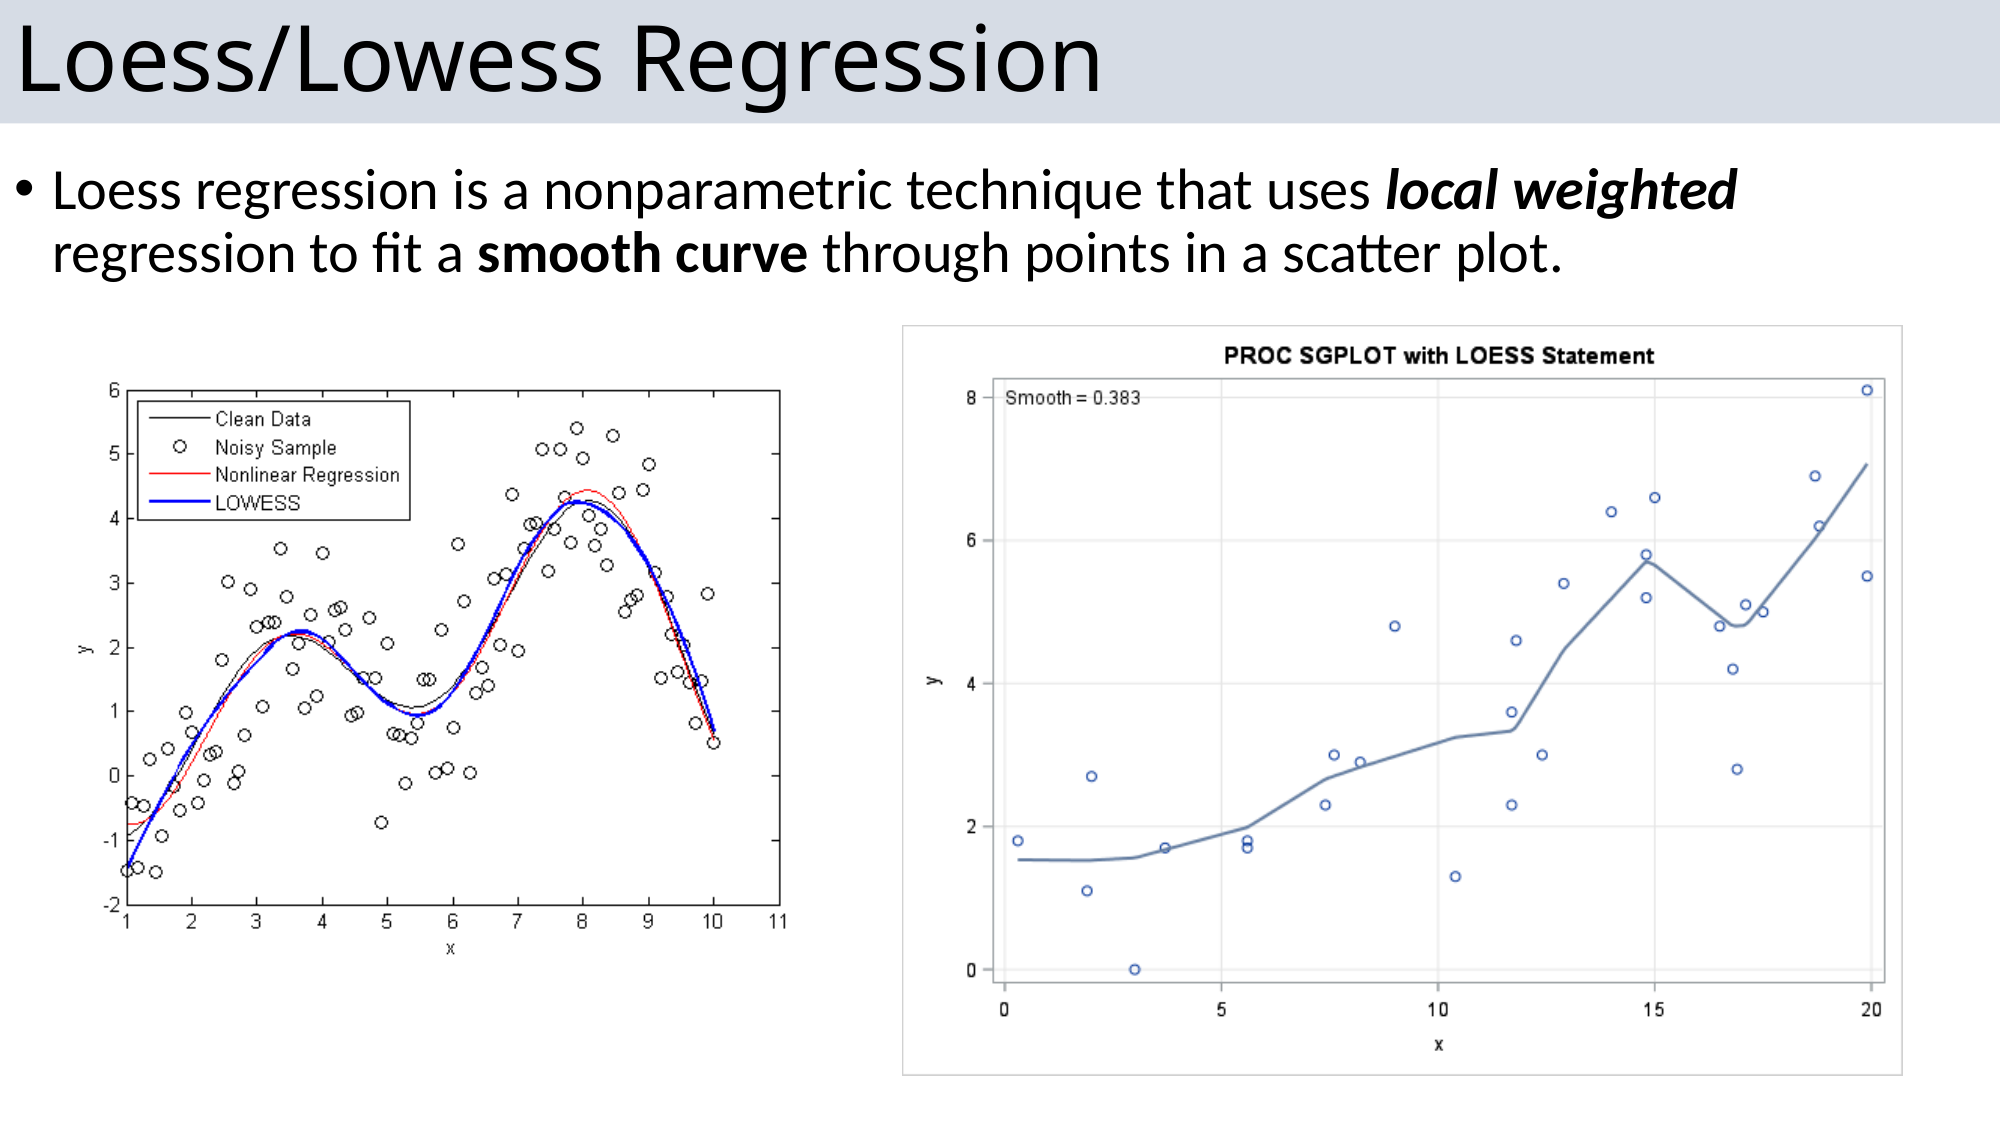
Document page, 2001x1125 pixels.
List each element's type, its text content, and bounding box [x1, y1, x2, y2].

title Loess/Lowess Regression [0, 0, 2000, 124]
list Loess regression is a nonparametric technique that uses local weighted regression to fit a smooth curve through points in a scatter plot. [0, 151, 1989, 298]
picture [17, 342, 859, 974]
picture [902, 325, 1903, 1076]
